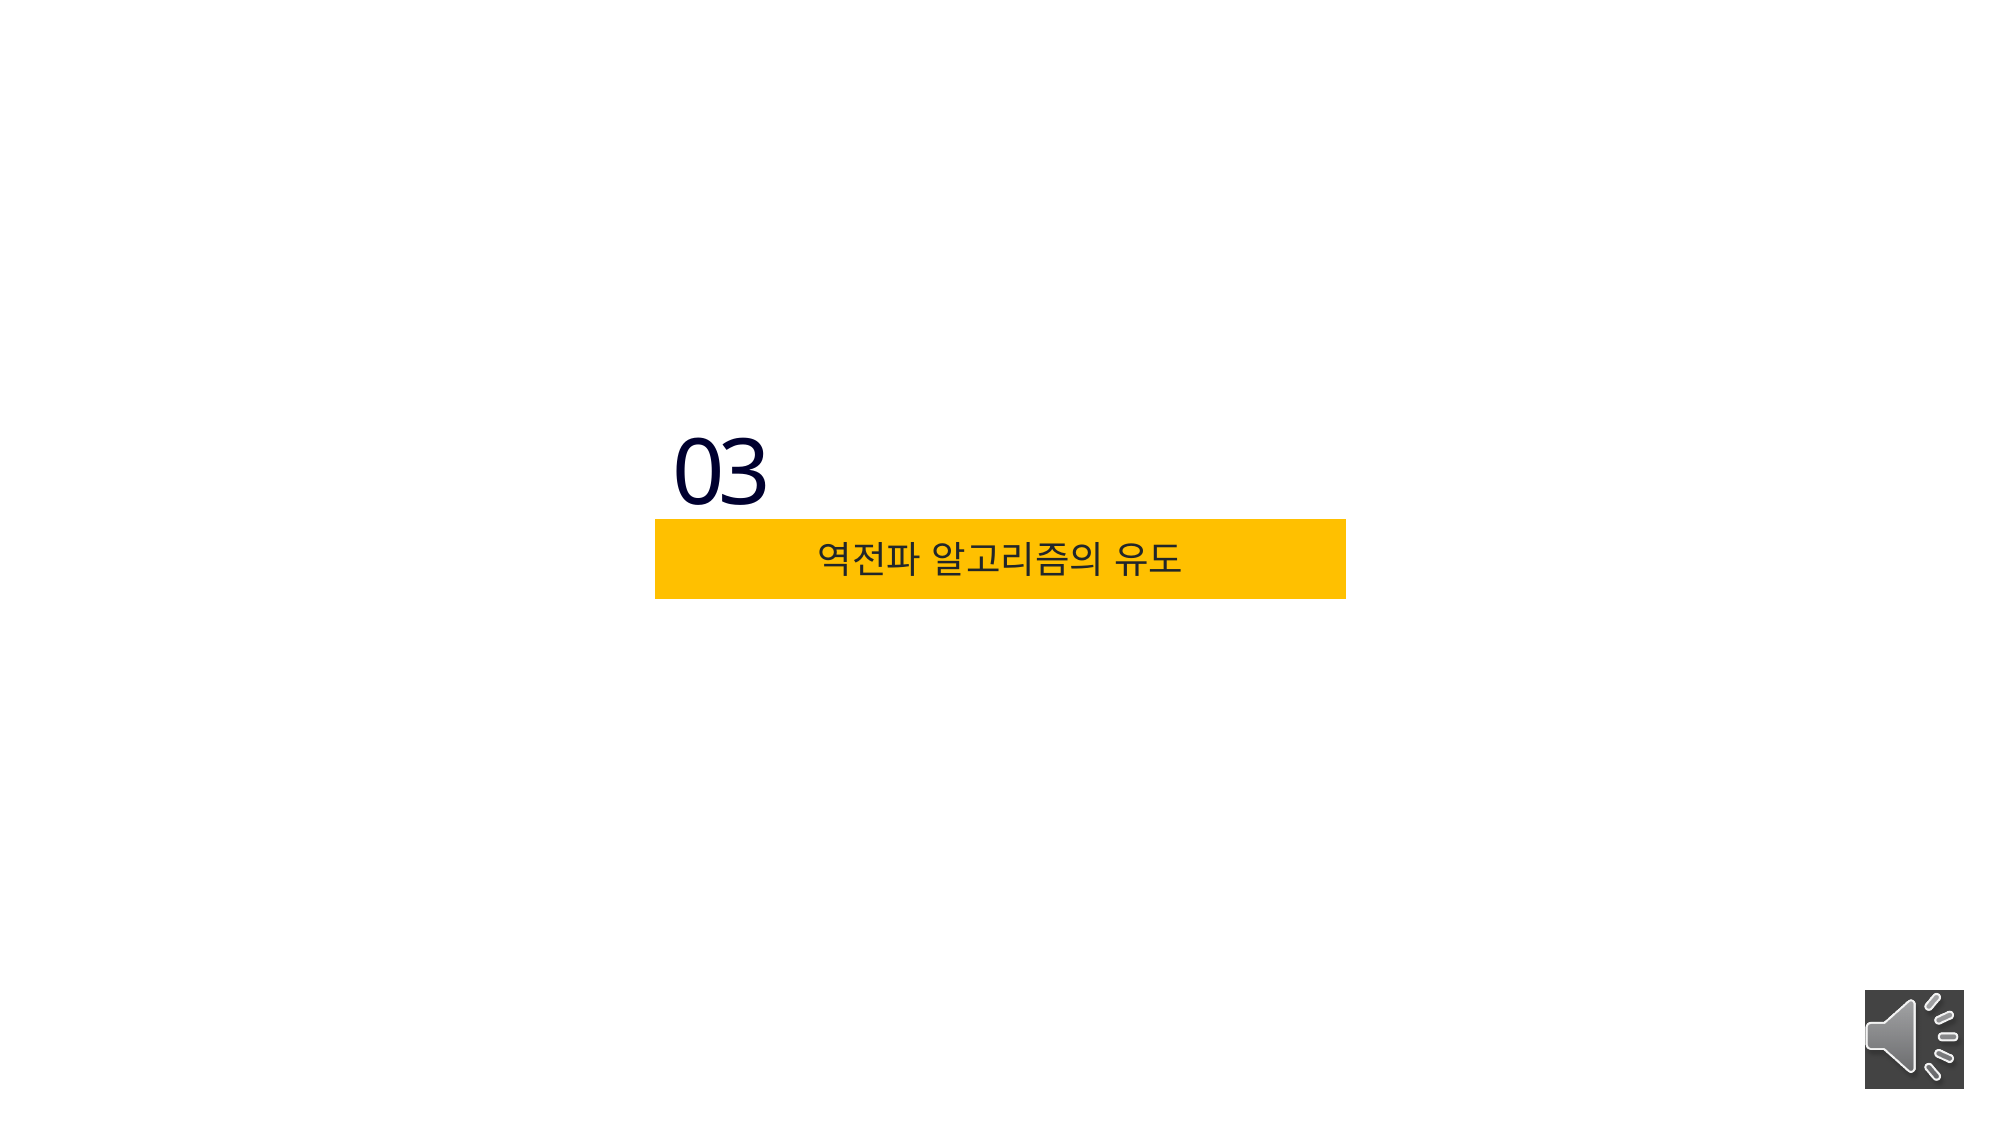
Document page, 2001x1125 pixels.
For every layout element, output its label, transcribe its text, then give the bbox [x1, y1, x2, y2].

picture [1864, 989, 1965, 1090]
text_box 03 [657, 405, 786, 519]
text_box 역전파 알고리즘의 유도 [655, 519, 1346, 599]
